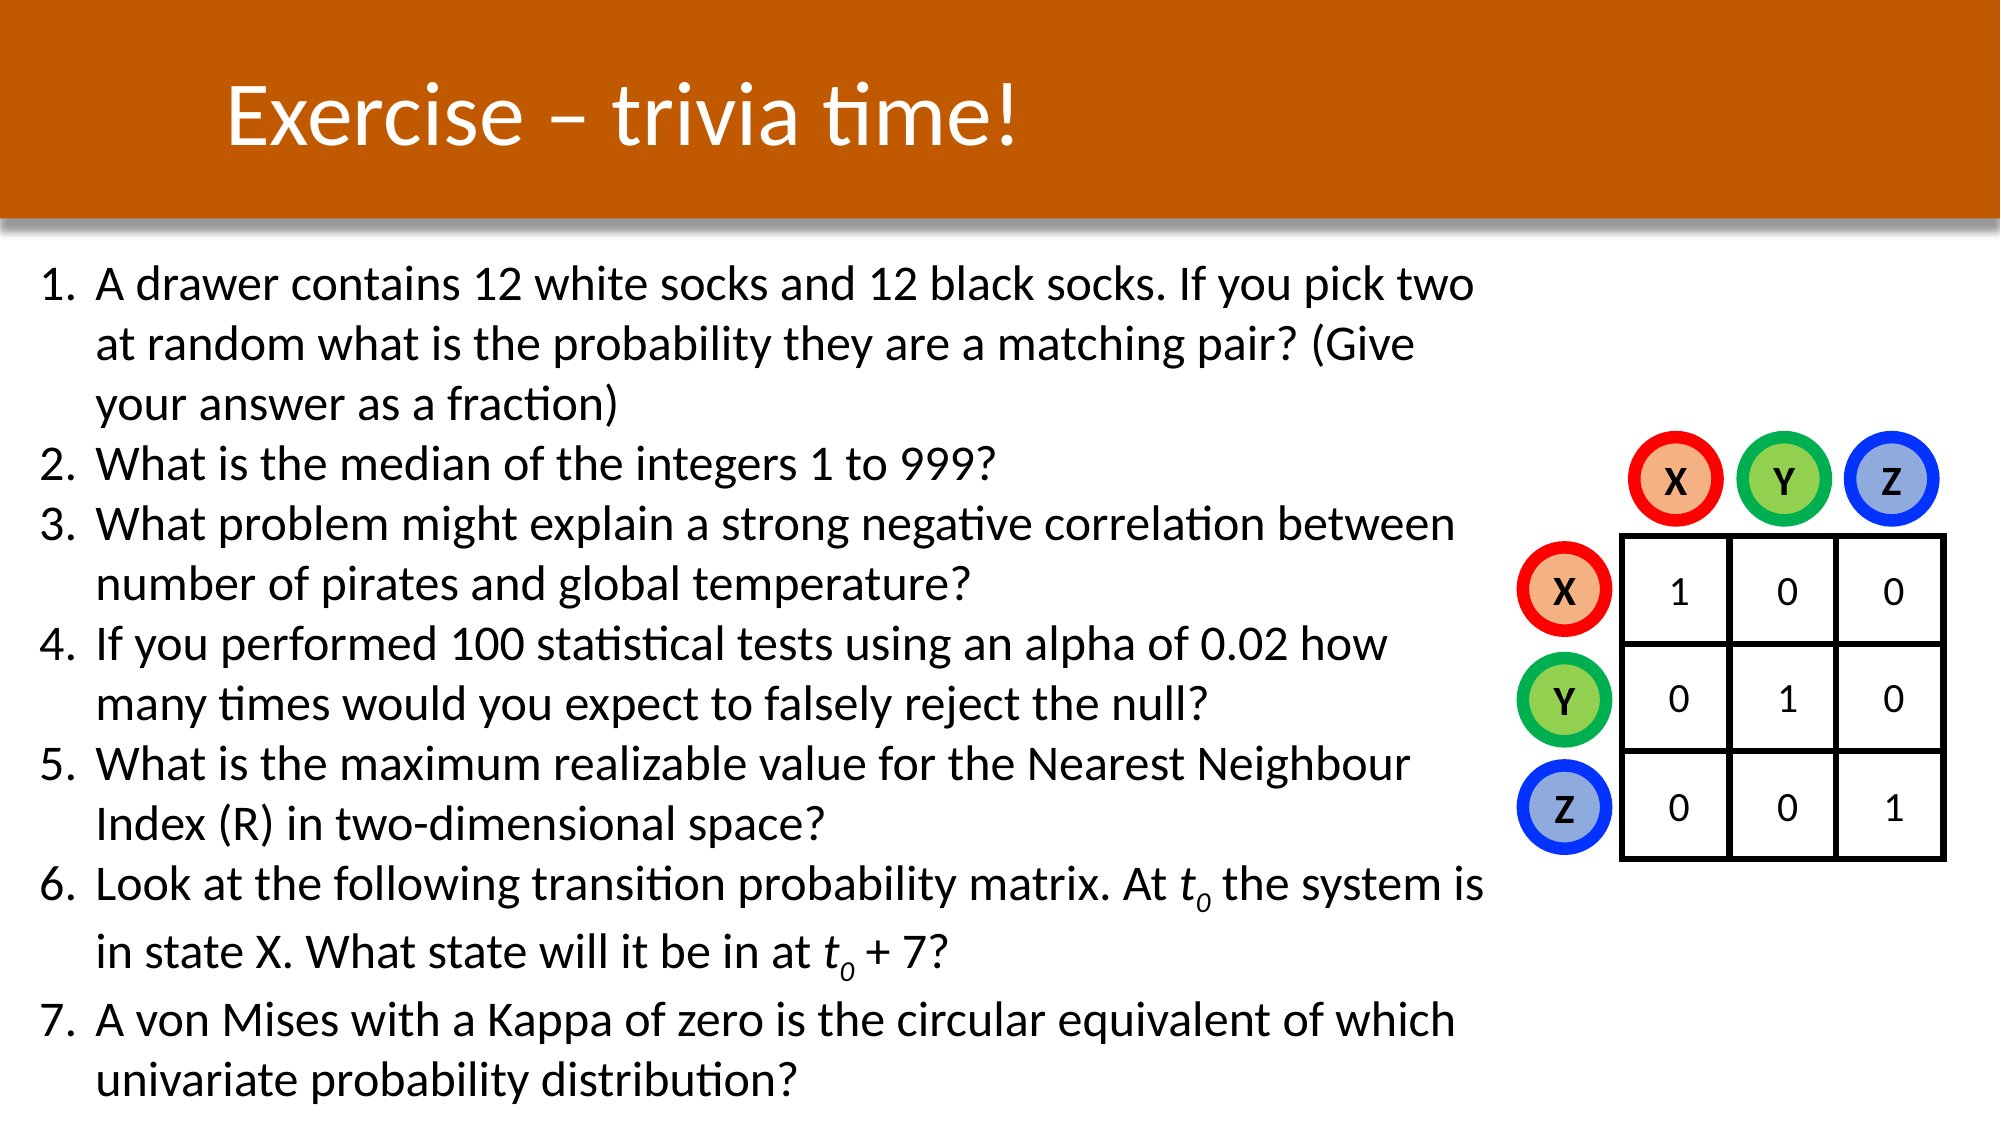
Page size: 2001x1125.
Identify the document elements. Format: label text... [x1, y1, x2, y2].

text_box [1522, 437, 1944, 859]
text_box [0, 0, 2000, 219]
text_box A drawer contains 12 white socks and 12 black socks. If you pick two at random what is the probability they are a matching pair? (Give your answer as a fraction) What is the median of the integers 1 to 999? What problem might explain a strong negative correlation between number of pirates and global temperature? If you performed 100 statistical tests using an alpha of 0.02 how many times would you expect to falsely reject the null? What is the maximum realizable value for the Nearest Neighbour Index (R) in two-dimensional space? Look at the following transition probability matrix. At t0 the system is in state X. What state will it be in at t0 + 7? A von Mises with a Kappa of zero is the circular equivalent of which univariate probability distribution? [24, 242, 1502, 1115]
text_box Exercise – trivia time! [210, 17, 2000, 201]
